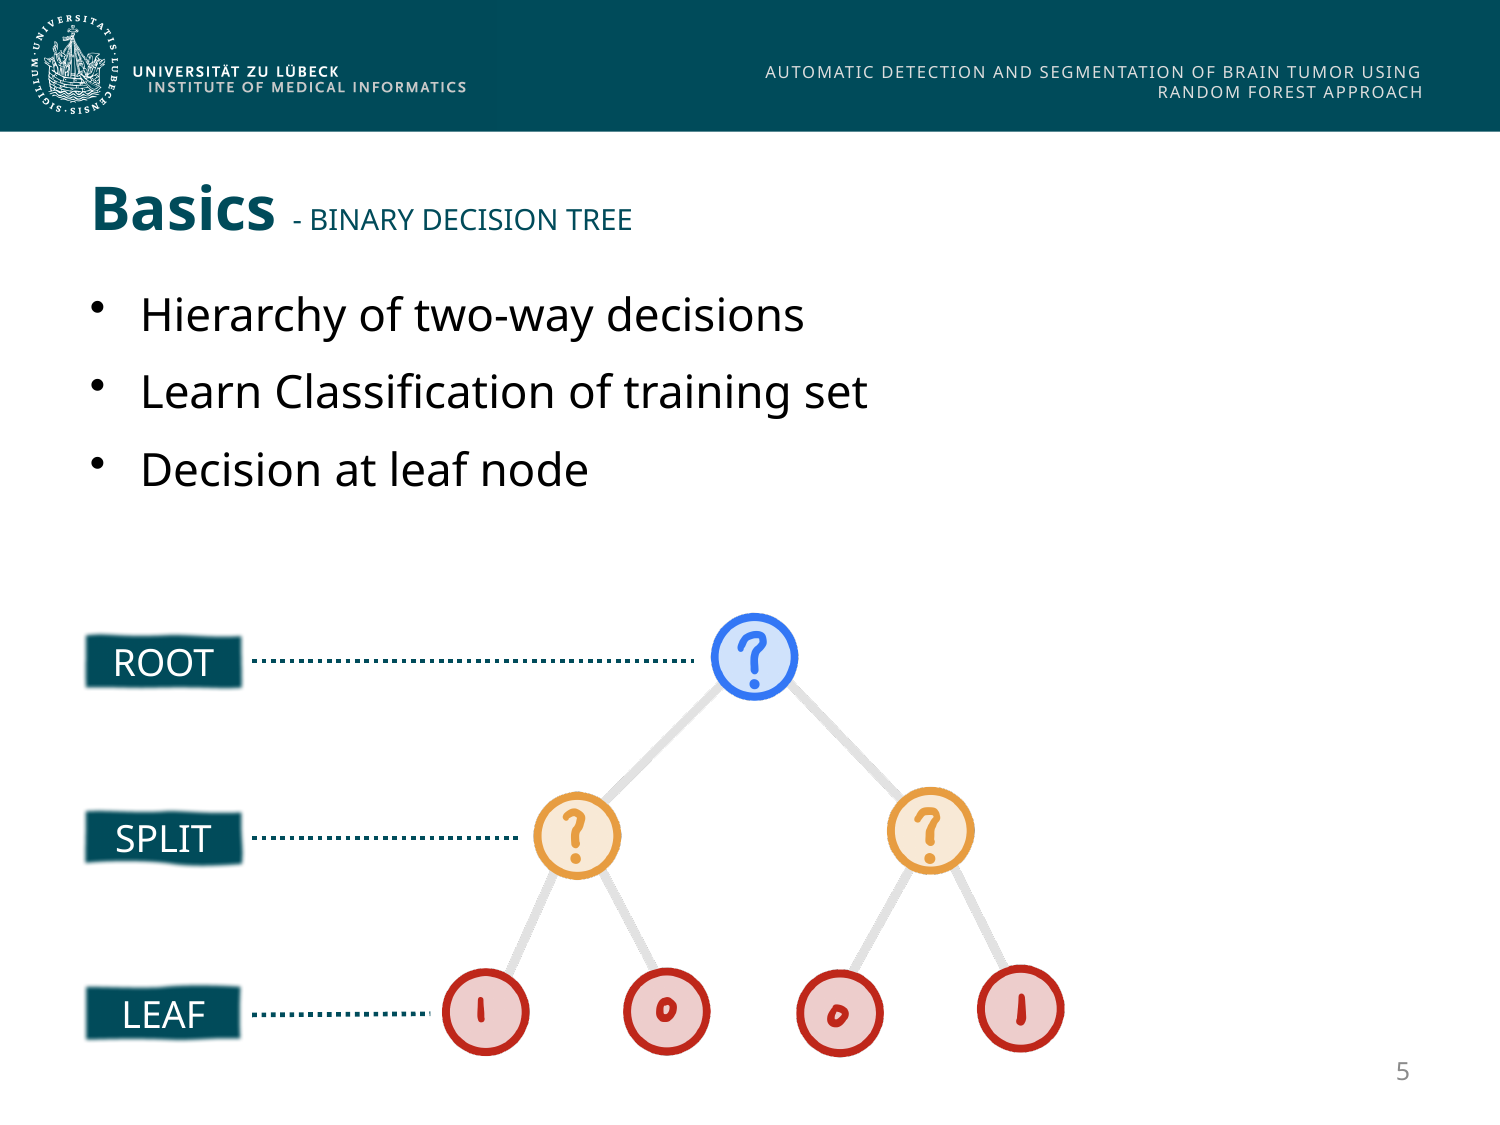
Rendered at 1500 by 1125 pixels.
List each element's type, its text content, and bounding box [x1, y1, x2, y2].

text_box SPLIT [87, 812, 241, 864]
text_box LEAF [88, 987, 239, 1038]
text_box ROOT [86, 634, 242, 688]
picture [391, 598, 1109, 1096]
title Basics - BINARY DECISION TREE [75, 159, 1425, 252]
list Hierarchy of two-way decisions Learn Classification of training set Decision at leaf node [74, 277, 1426, 1125]
picture [0, 0, 497, 130]
